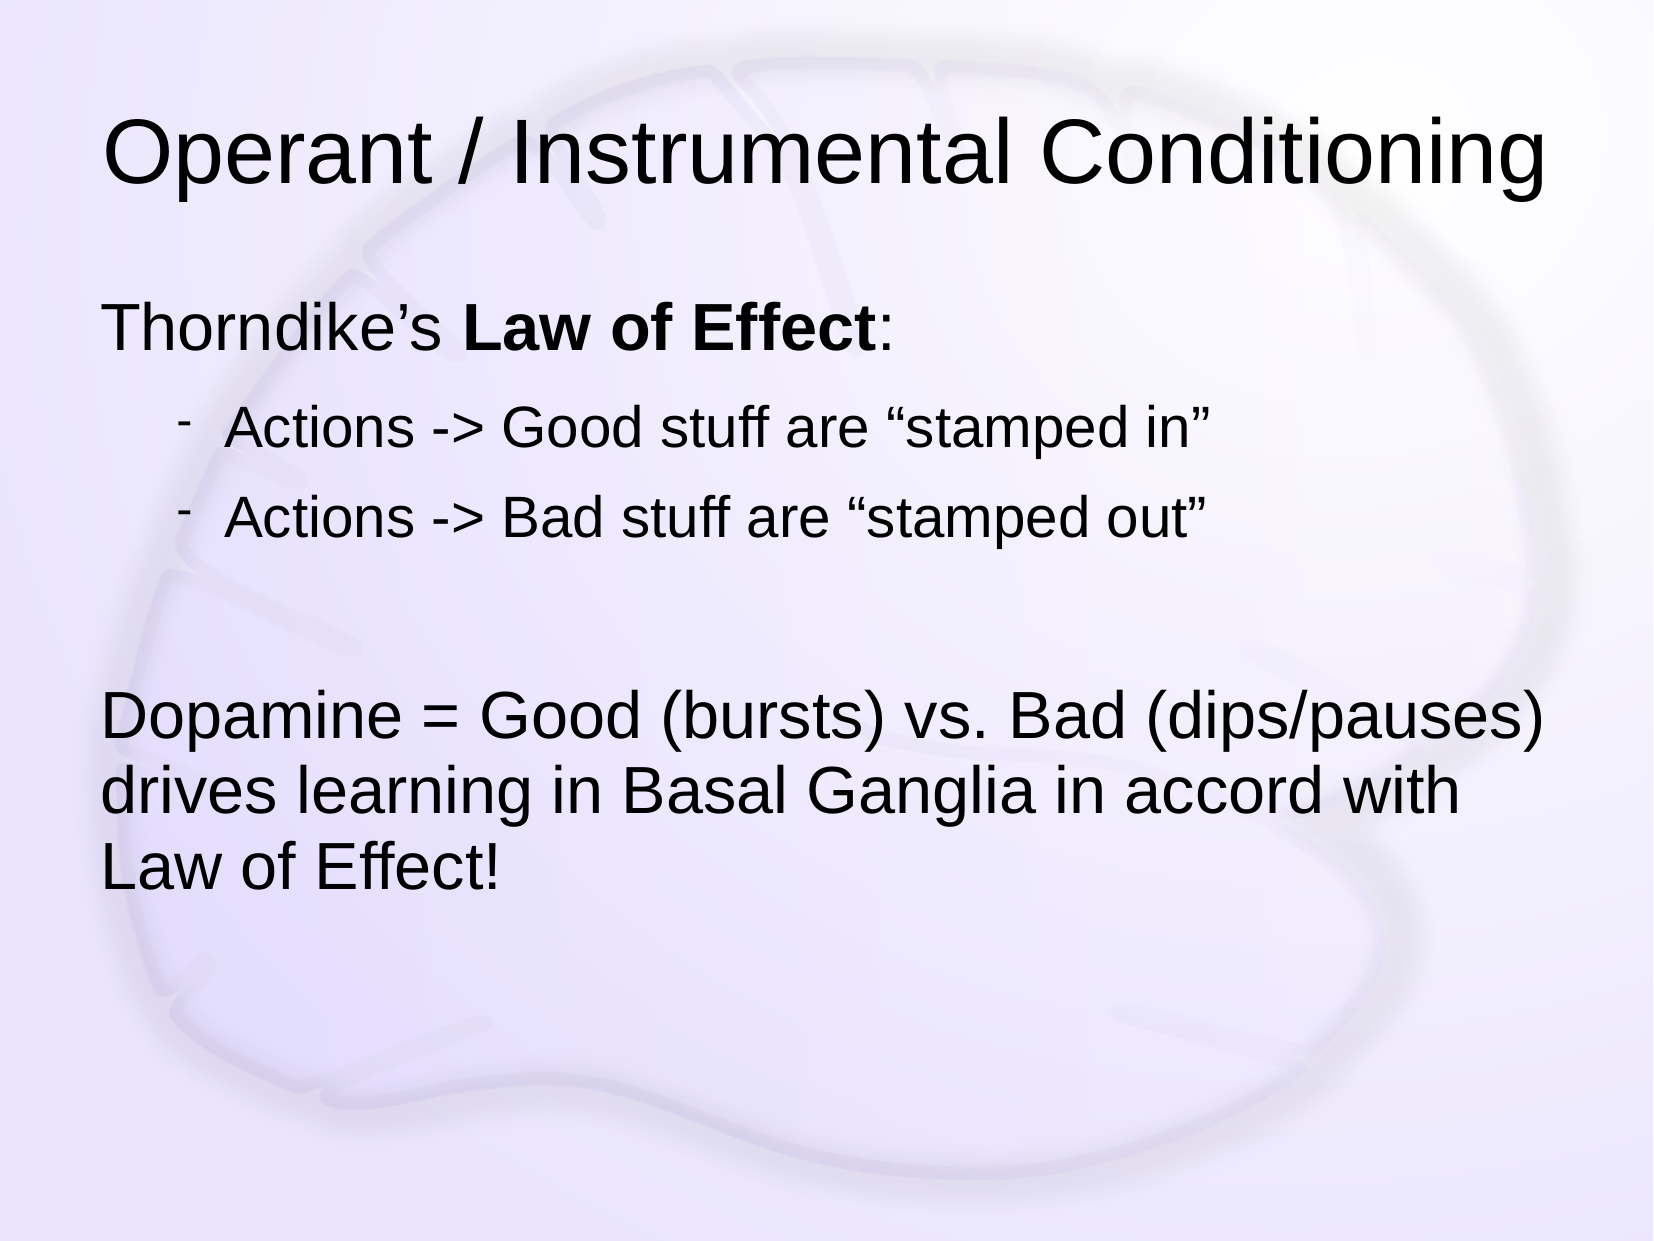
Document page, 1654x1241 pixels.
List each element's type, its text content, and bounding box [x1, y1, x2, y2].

title Operant / Instrumental Conditioning [82, 49, 1571, 257]
list Thorndike’s Law of Effect: Actions -> Good stuff are “stamped in” Actions -> Bad stuff are “stamped out” Dopamine = Good (bursts) vs. Bad (dips/pauses) drives learning in Basal Ganglia in accord with Law of Effect! [82, 290, 1571, 1110]
picture [0, 0, 1654, 1241]
